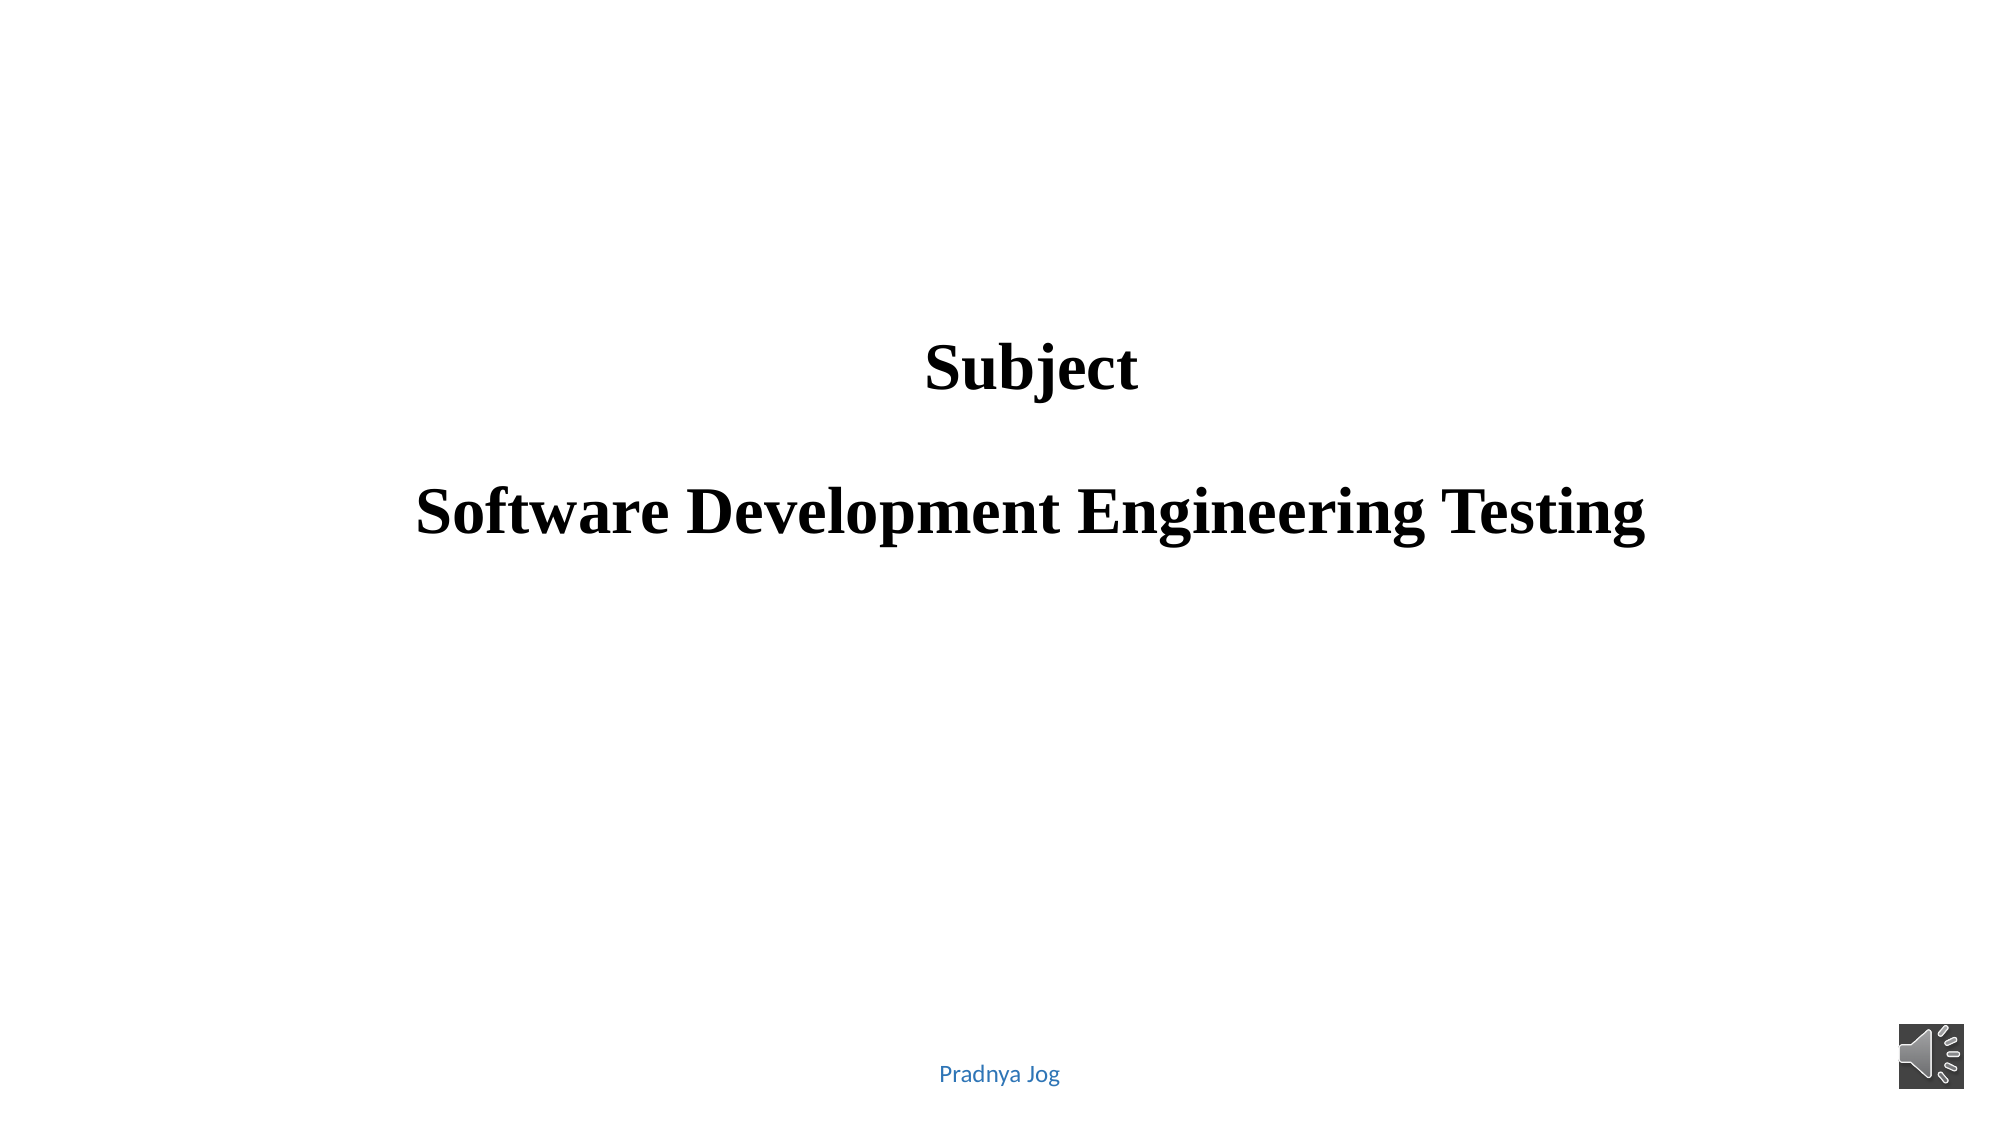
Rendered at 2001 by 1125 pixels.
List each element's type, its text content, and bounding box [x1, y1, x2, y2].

footer Pradnya Jog [662, 1042, 1338, 1103]
title Subject Software Development Engineering Testing [281, 164, 1782, 556]
picture [1897, 1022, 1965, 1090]
